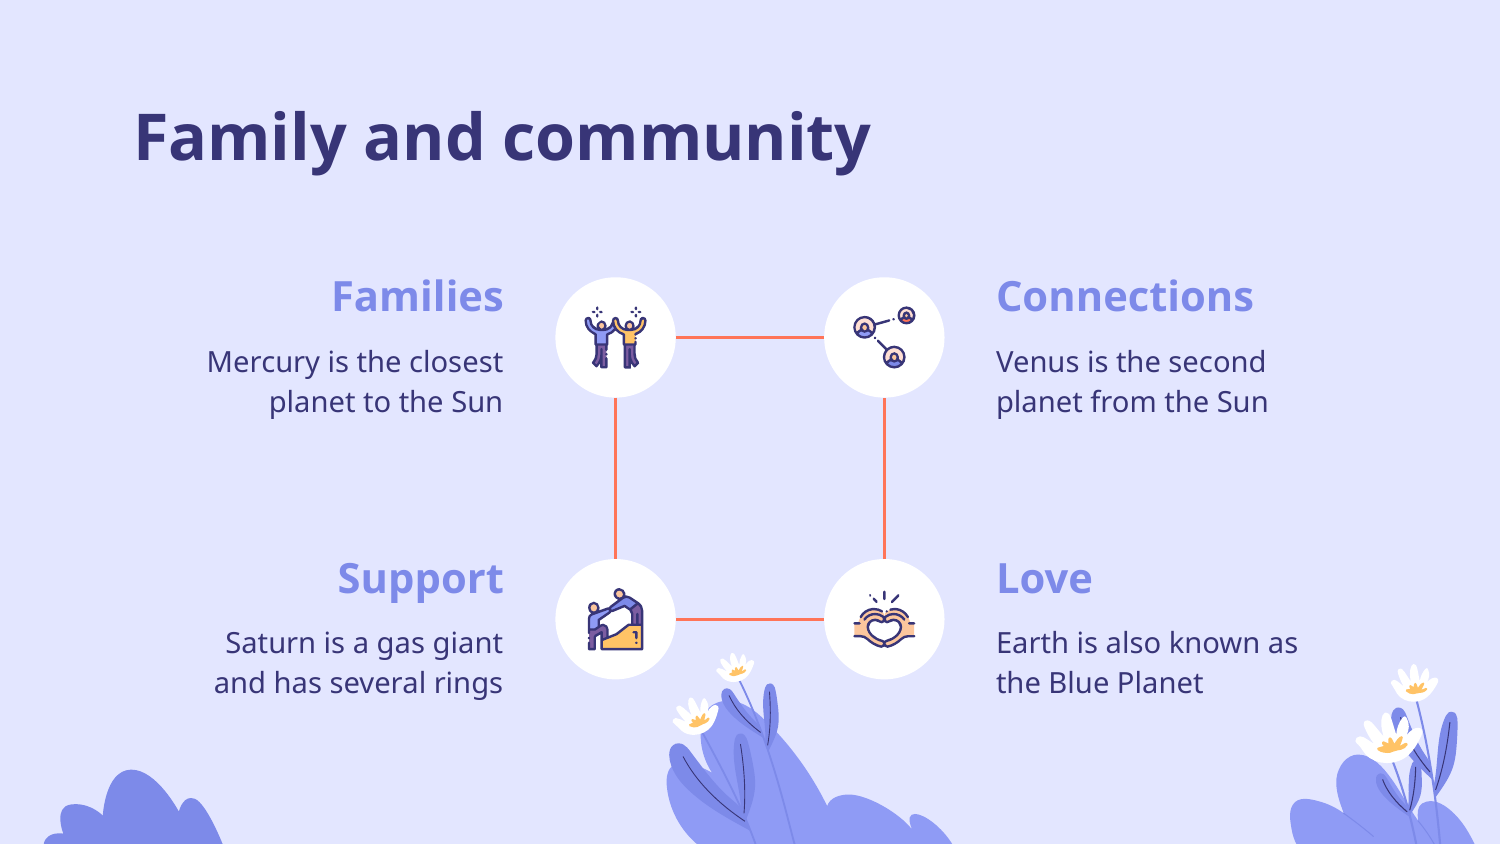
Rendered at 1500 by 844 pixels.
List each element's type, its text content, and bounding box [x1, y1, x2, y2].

text_box Earth is also known as the Blue Planet [981, 620, 1333, 708]
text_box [852, 590, 916, 649]
text_box Venus is the second planet from the Sun [981, 339, 1333, 426]
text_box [587, 587, 644, 651]
text_box [824, 559, 945, 651]
text_box [824, 277, 945, 398]
text_box [555, 559, 676, 680]
text_box [555, 277, 676, 398]
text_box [852, 306, 916, 369]
text_box Support [167, 533, 519, 620]
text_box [584, 306, 647, 369]
text_box Love [981, 533, 1333, 620]
text_box Connections [981, 251, 1333, 339]
title Family and community [118, 88, 1382, 182]
text_box Mercury is the closest planet to the Sun [167, 339, 519, 426]
text_box Families [167, 251, 519, 339]
text_box Saturn is a gas giant and has several rings [167, 620, 519, 708]
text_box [665, 652, 954, 844]
